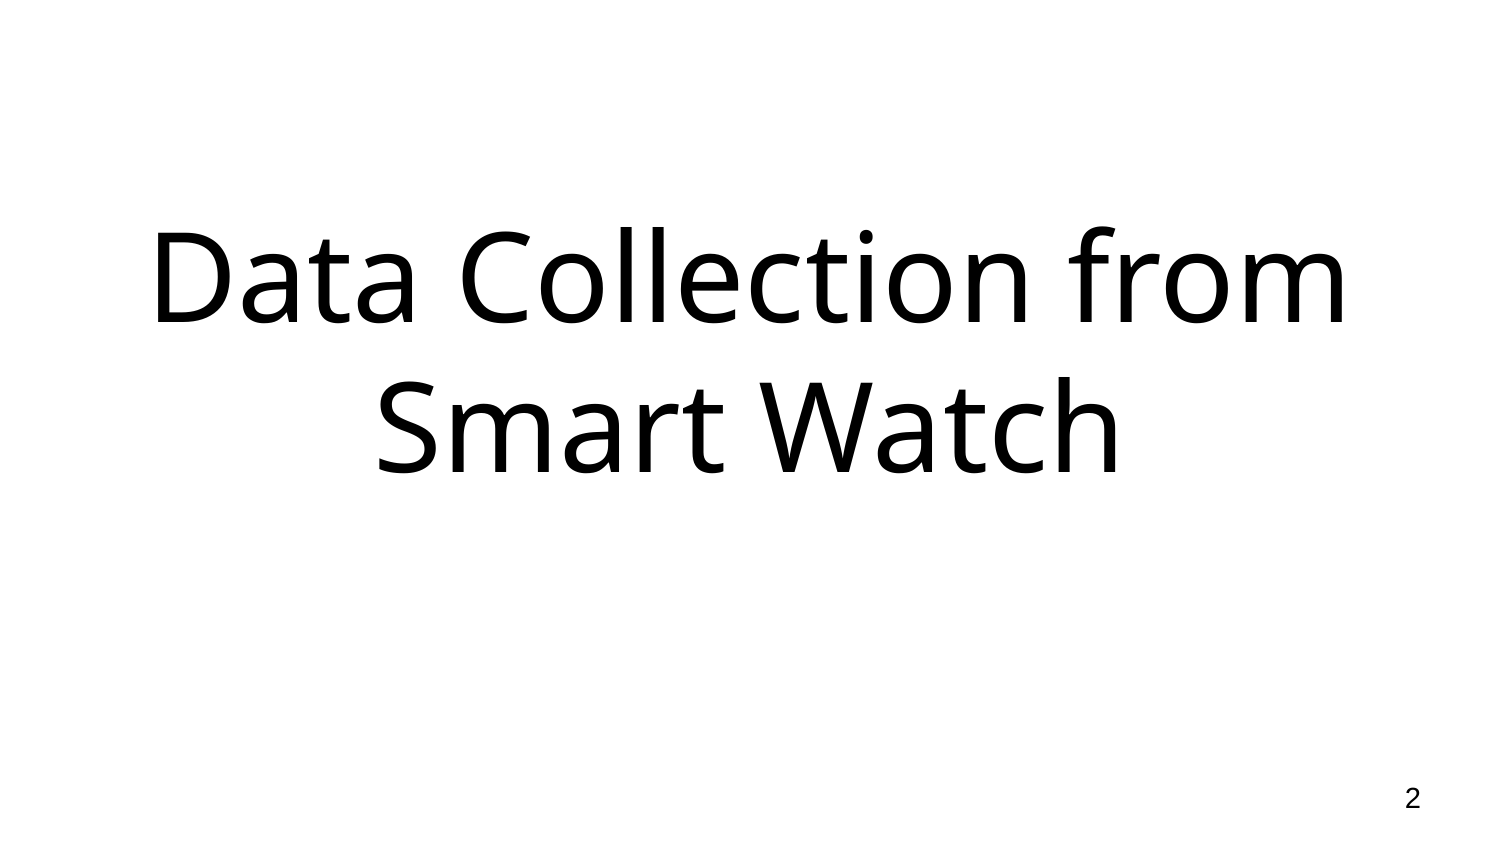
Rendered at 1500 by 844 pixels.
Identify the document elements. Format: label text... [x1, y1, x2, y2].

title Data Collection from Smart Watch [51, 175, 1449, 513]
slide_number 2 [1389, 764, 1480, 830]
